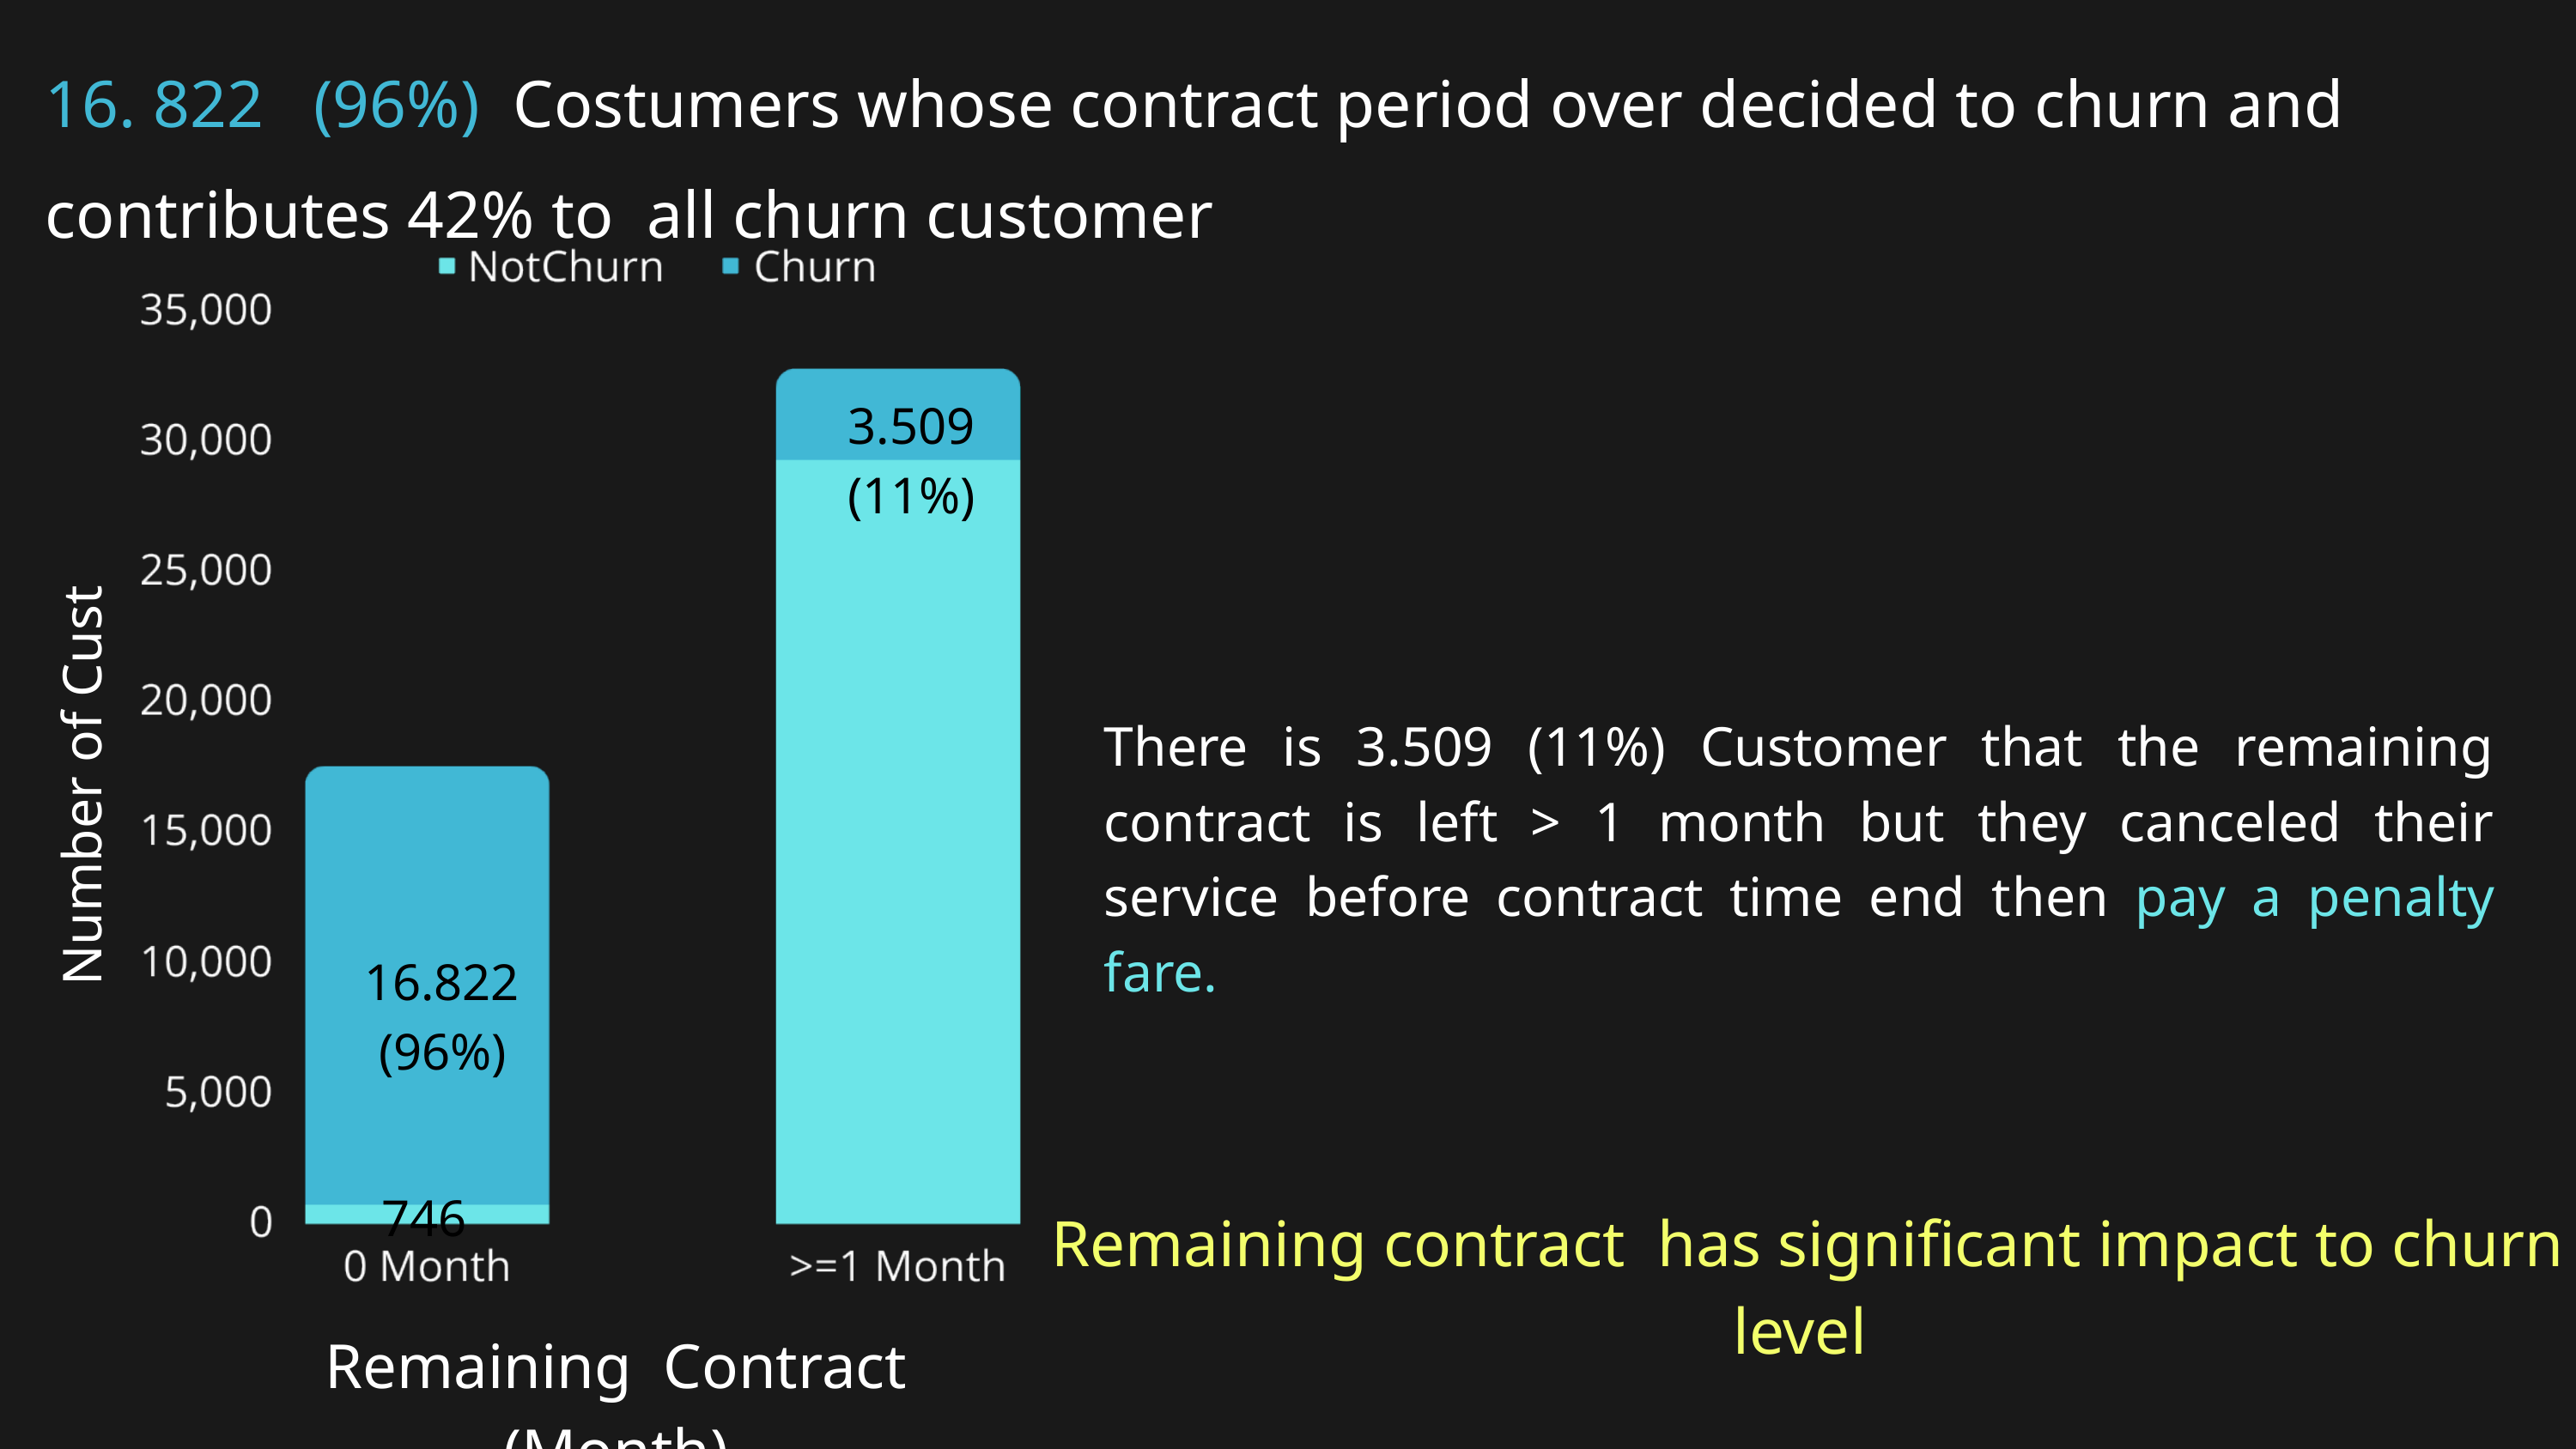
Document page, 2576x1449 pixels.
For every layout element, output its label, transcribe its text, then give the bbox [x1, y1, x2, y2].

text_box There is 3.509 (11%) Customer that the remaining contract is left > 1 month but they canceled their service before contract time end t﻿hen pay a penalty fare. [1128, 701, 2496, 1078]
text_box 16. 822 (96%) Costumers whose contract period over decided to churn and contributes 42% to all churn customer [45, 30, 2576, 252]
picture [37, 138, 1124, 1382]
text_box Remaining contract has significant impact to churn level [1128, 1191, 2576, 1367]
text_box Remaining Contract (Month) [209, 1389, 1024, 1449]
